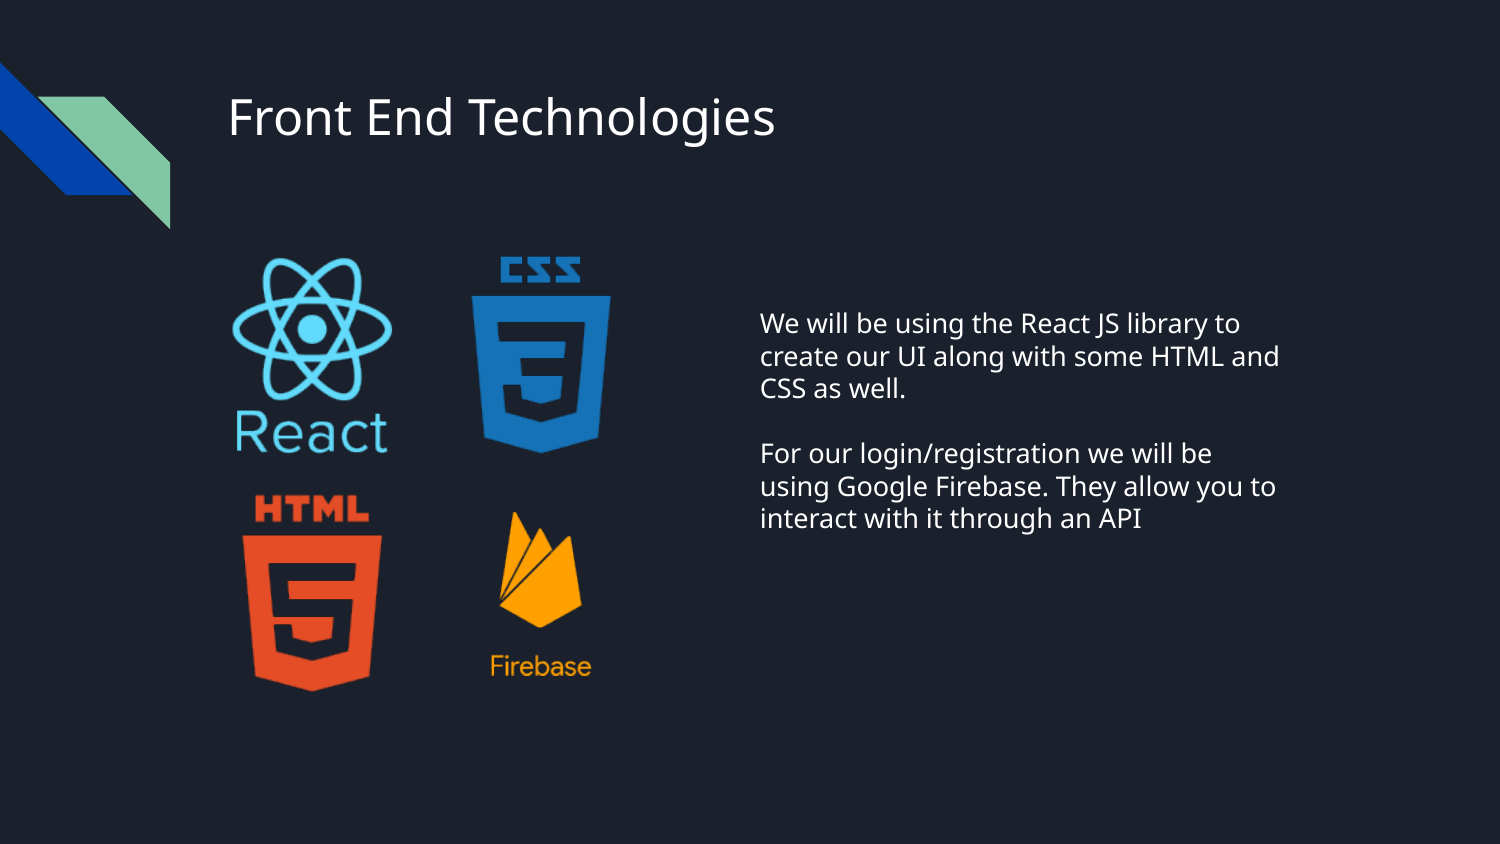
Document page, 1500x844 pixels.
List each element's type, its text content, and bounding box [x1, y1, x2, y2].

picture [212, 254, 414, 456]
text_box We will be using the React JS library to create our UI along with some HTML and CSS as well. For our login/registration we will be using Google Firebase. They allow you to interact with it through an API [744, 291, 1301, 550]
picture [441, 254, 642, 456]
picture [212, 493, 414, 694]
picture [459, 511, 624, 676]
title Front End Technologies [212, 66, 1368, 217]
